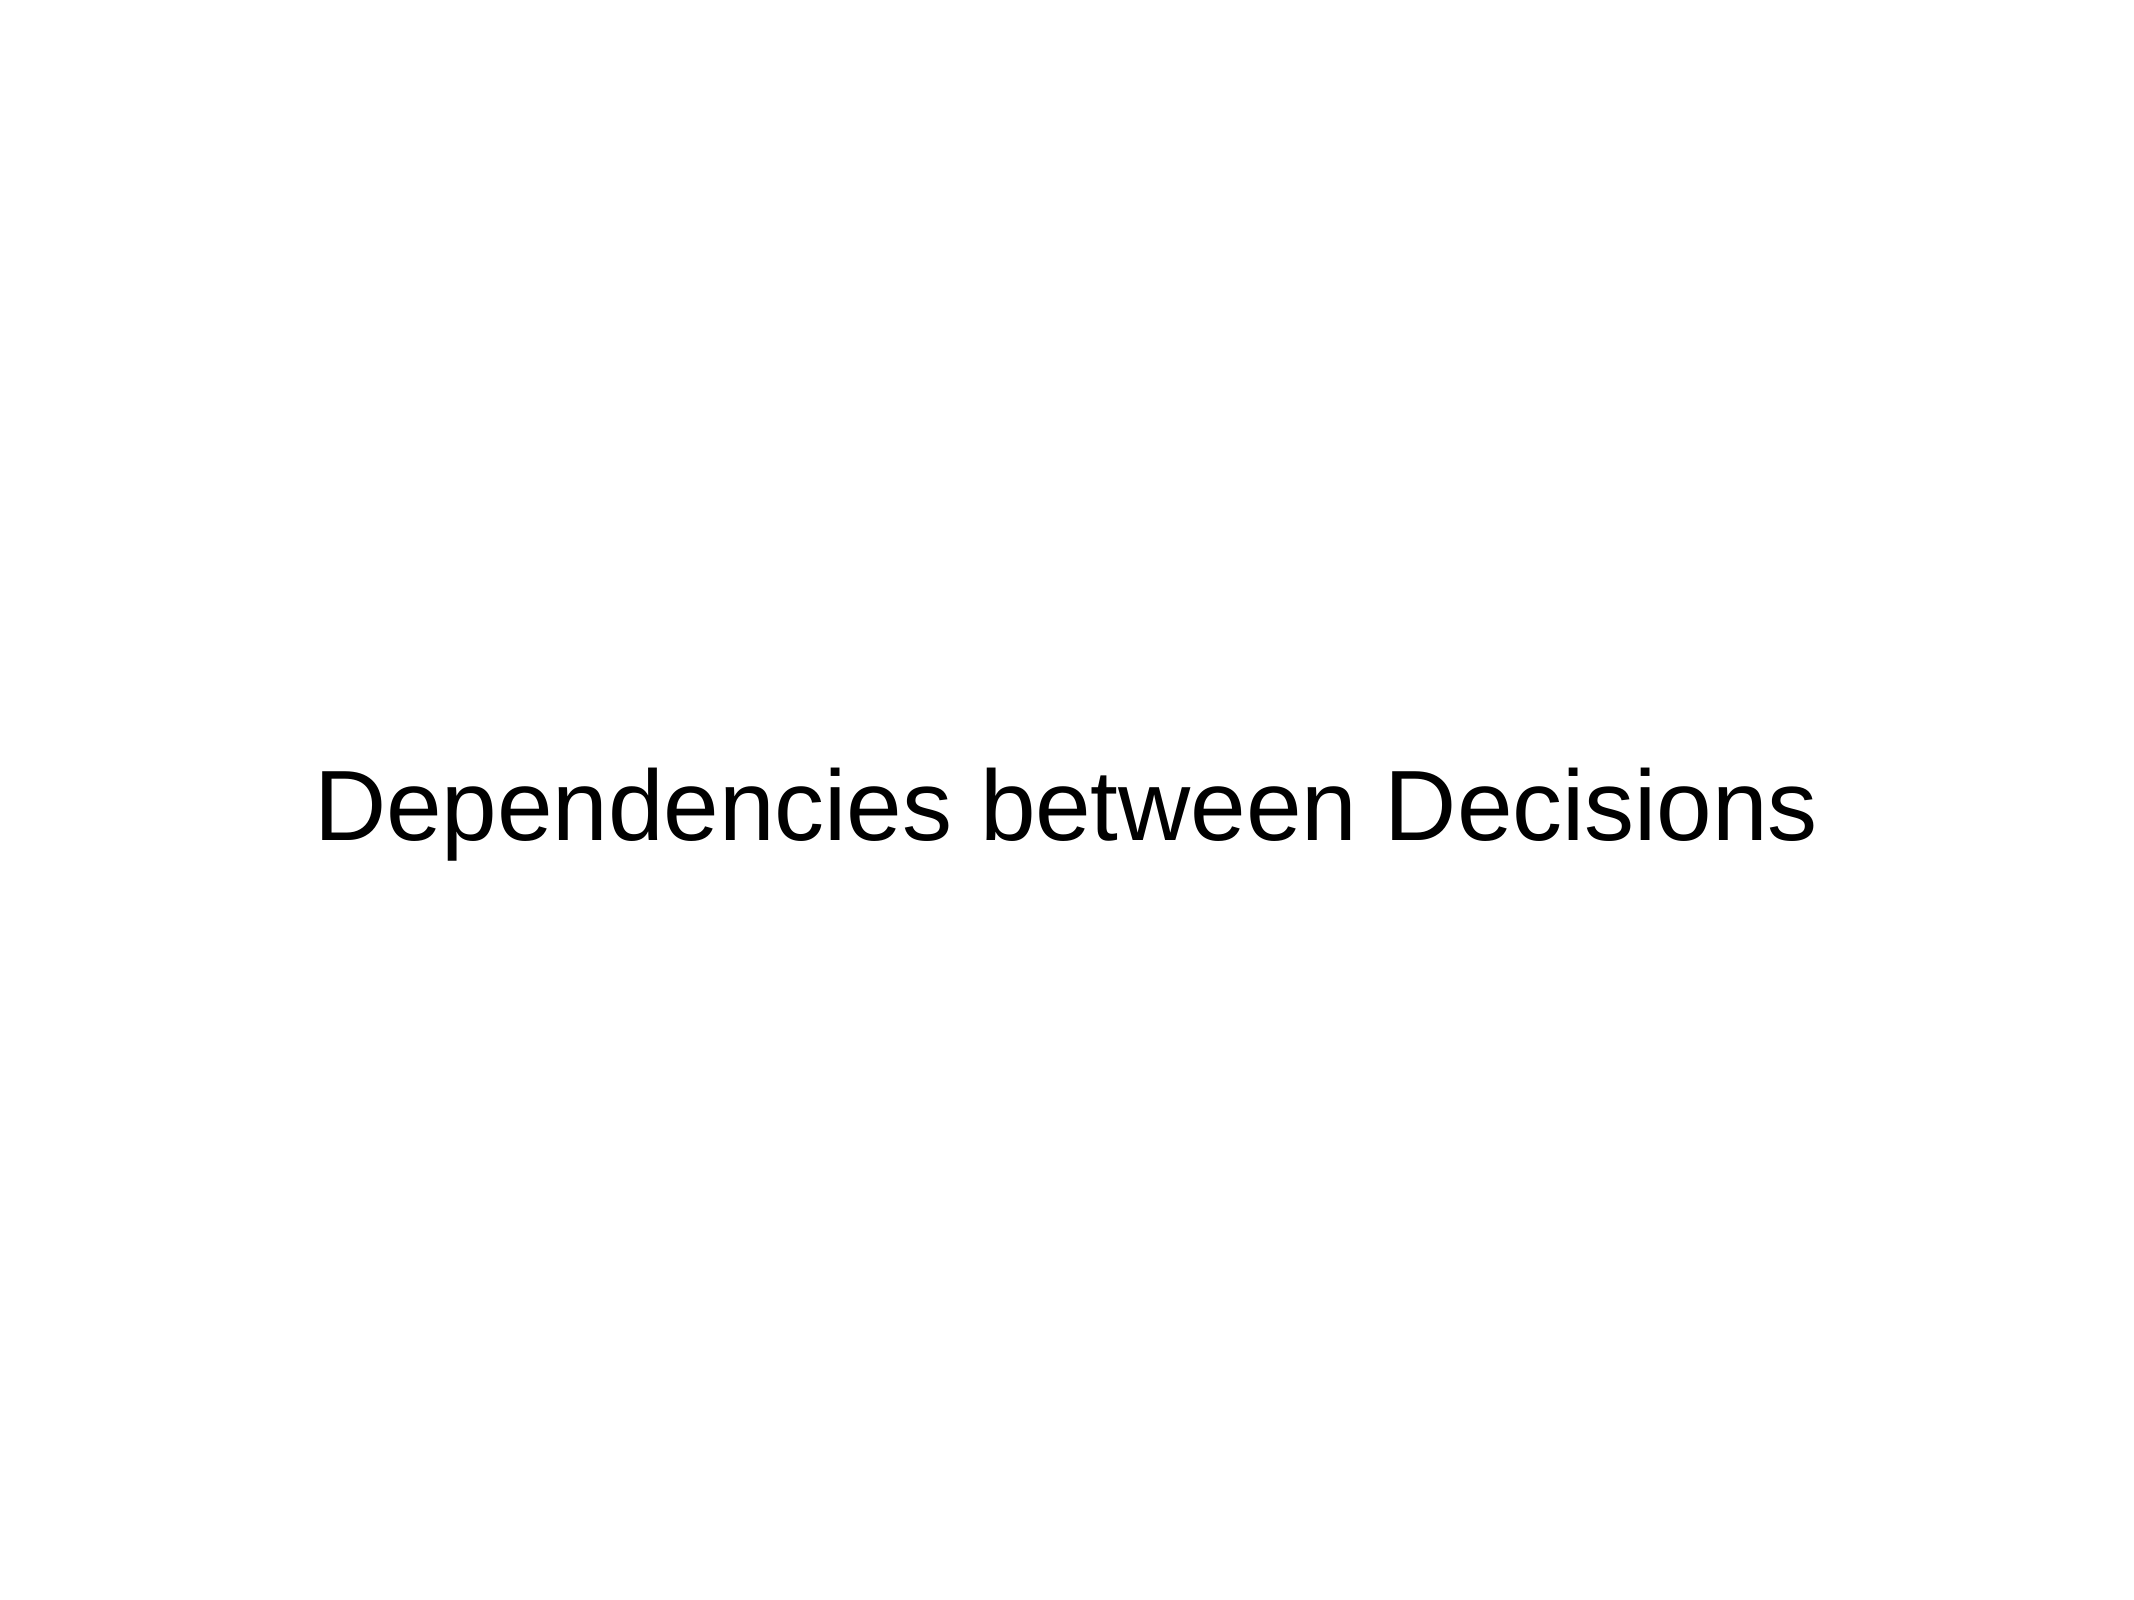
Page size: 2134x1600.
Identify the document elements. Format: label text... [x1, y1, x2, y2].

text_box Dependencies between Decisions [305, 731, 1828, 869]
